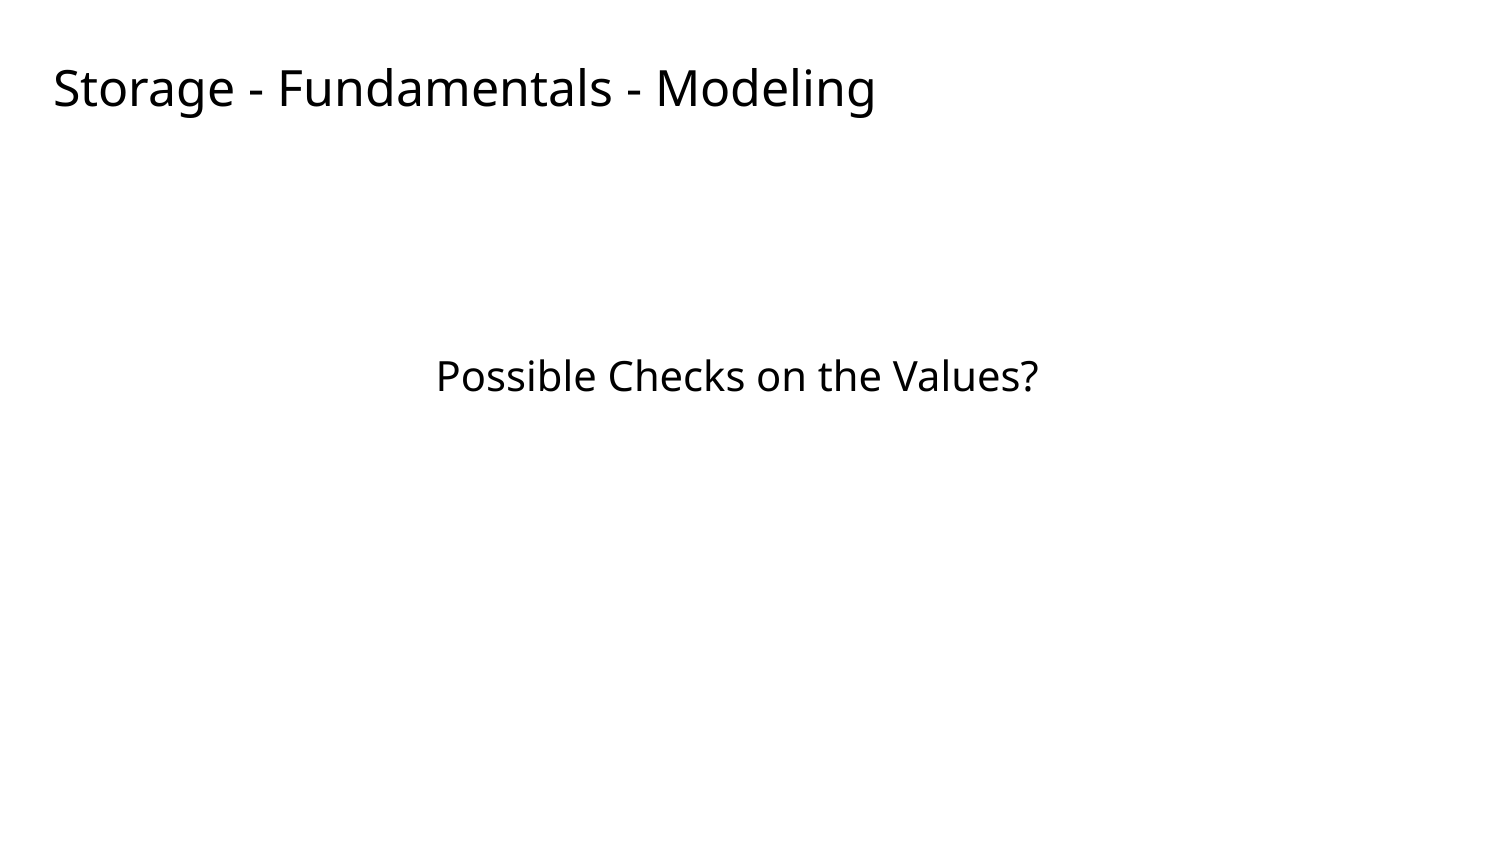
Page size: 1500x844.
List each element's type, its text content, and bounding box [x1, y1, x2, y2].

title Storage - Fundamentals - Modeling [38, 36, 1436, 132]
text_box Possible Checks on the Values? [38, 335, 1436, 439]
